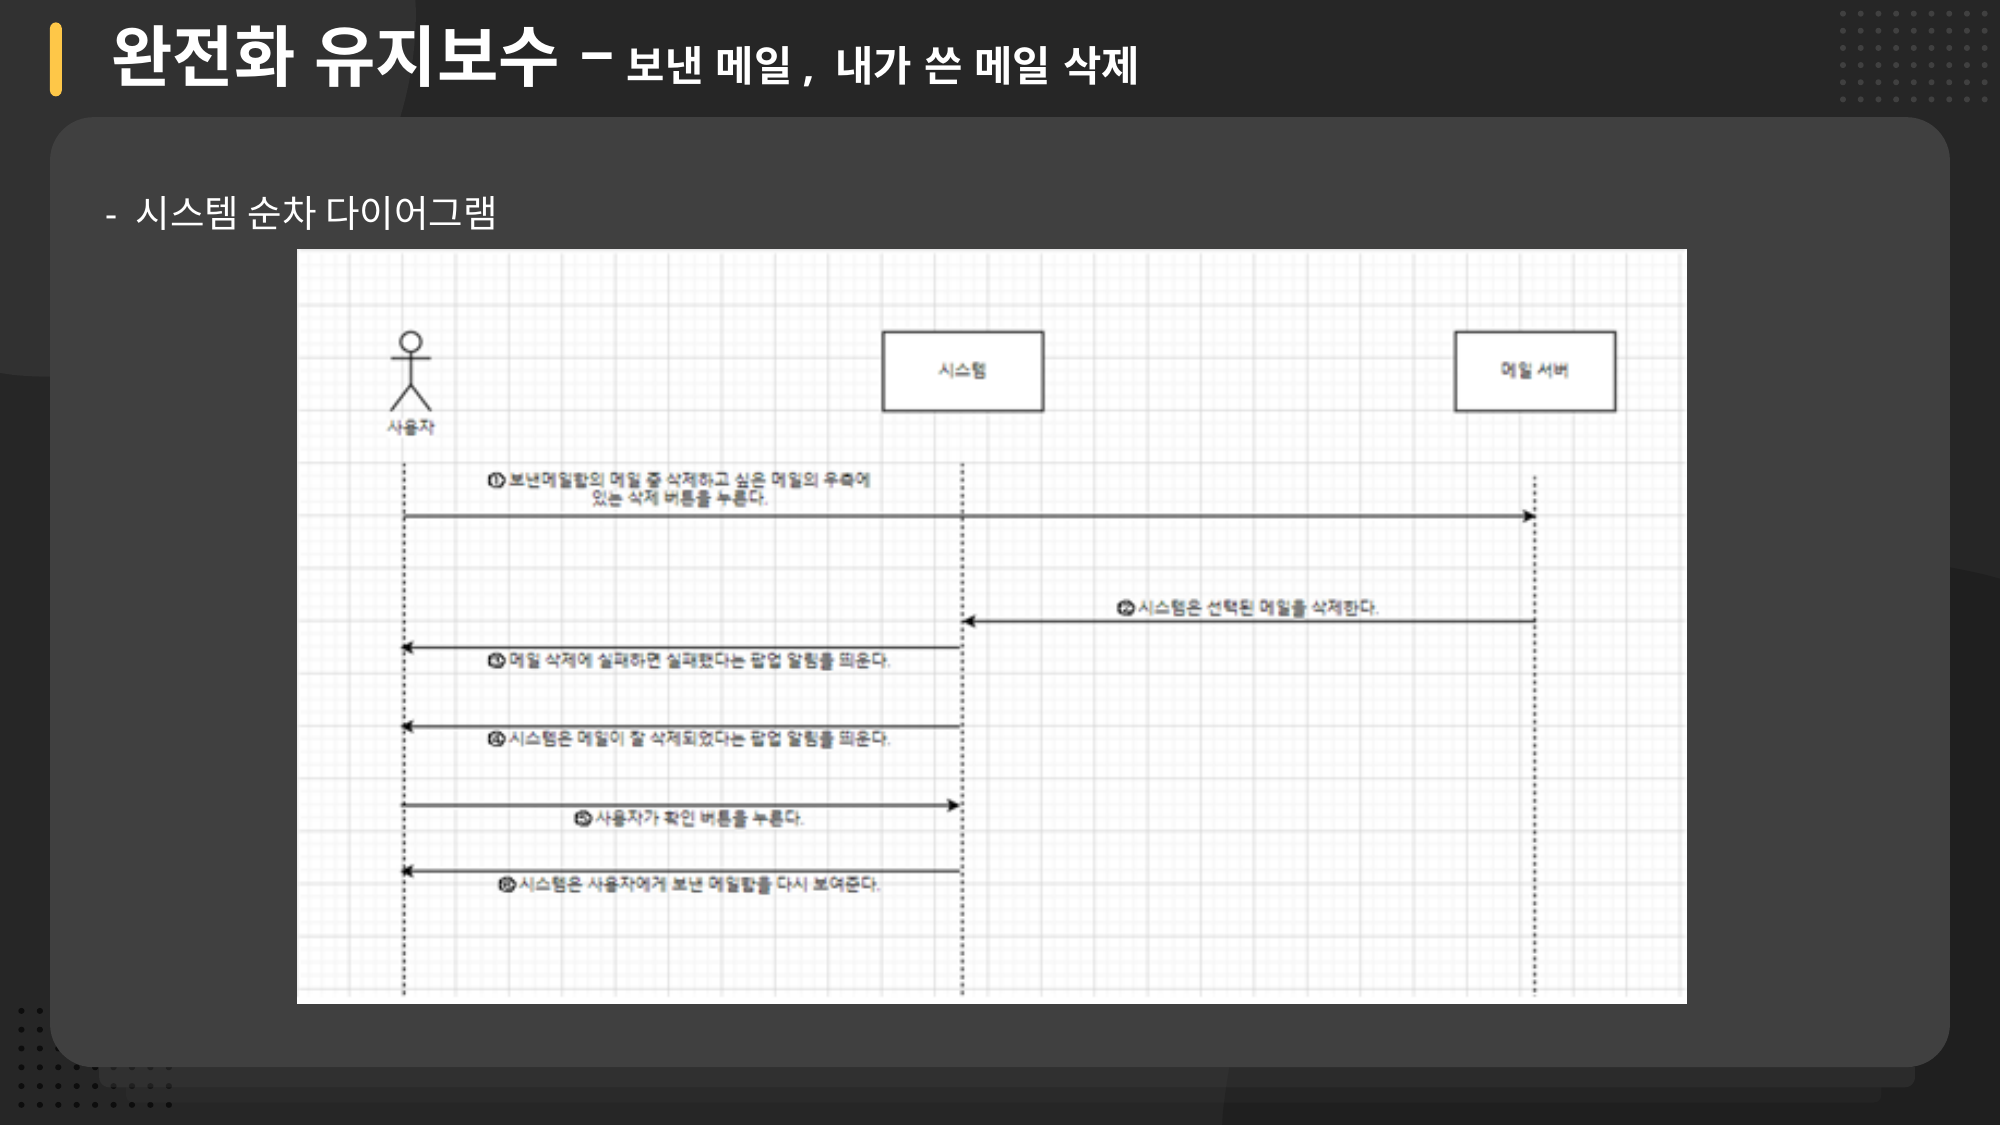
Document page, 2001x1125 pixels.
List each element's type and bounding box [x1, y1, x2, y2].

text_box [0, 0, 2000, 1125]
picture [297, 249, 1687, 1004]
